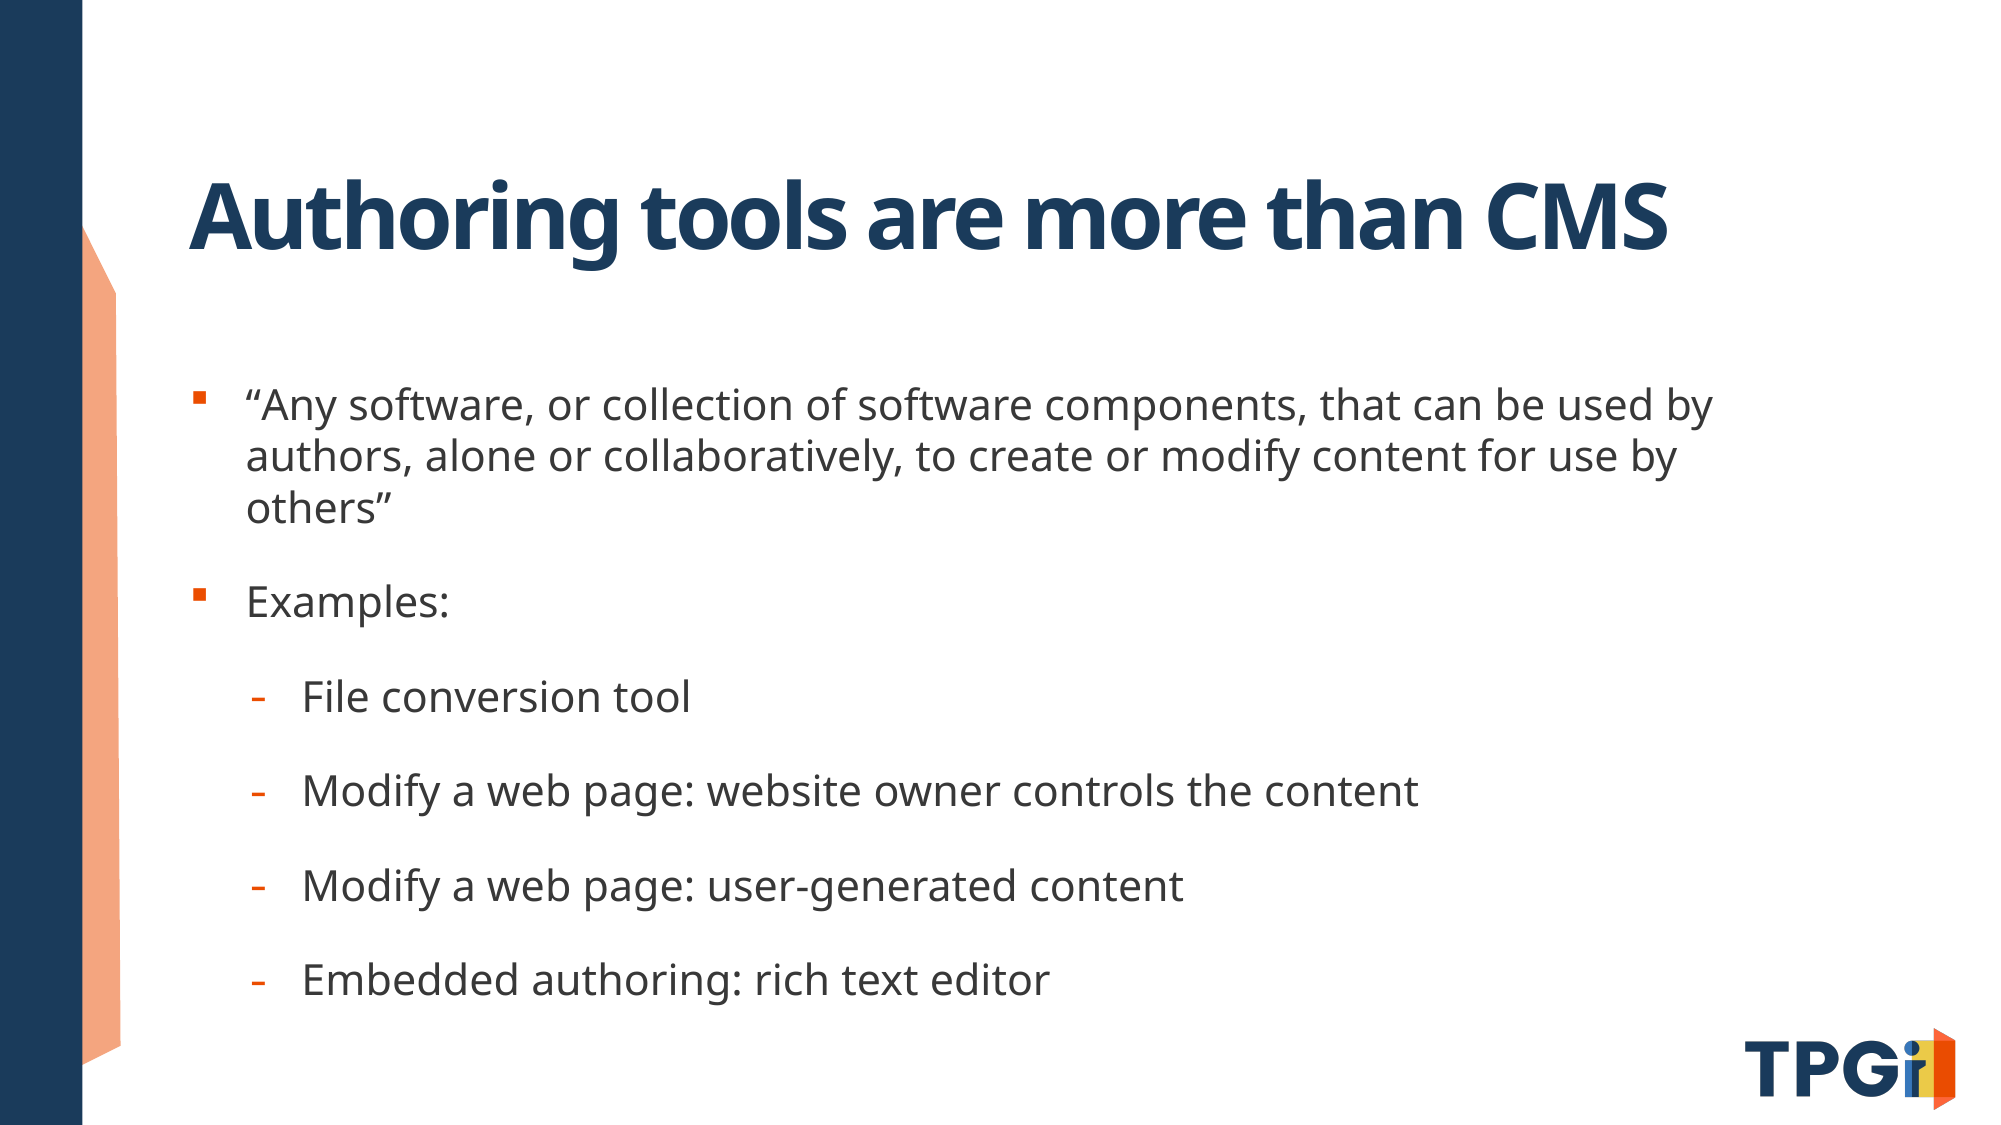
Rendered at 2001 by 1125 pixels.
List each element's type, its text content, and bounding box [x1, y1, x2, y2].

list “Any software, or collection of software components, that can be used by authors, alone or collaboratively, to create or modify content for use by others” Examples: File conversion tool Modify a web page: website owner controls the content Modify a web page: user-generated content Embedded authoring: rich text editor [174, 369, 1825, 1014]
picture [1745, 1028, 1956, 1110]
title Authoring tools are more than CMS [174, 59, 1825, 278]
